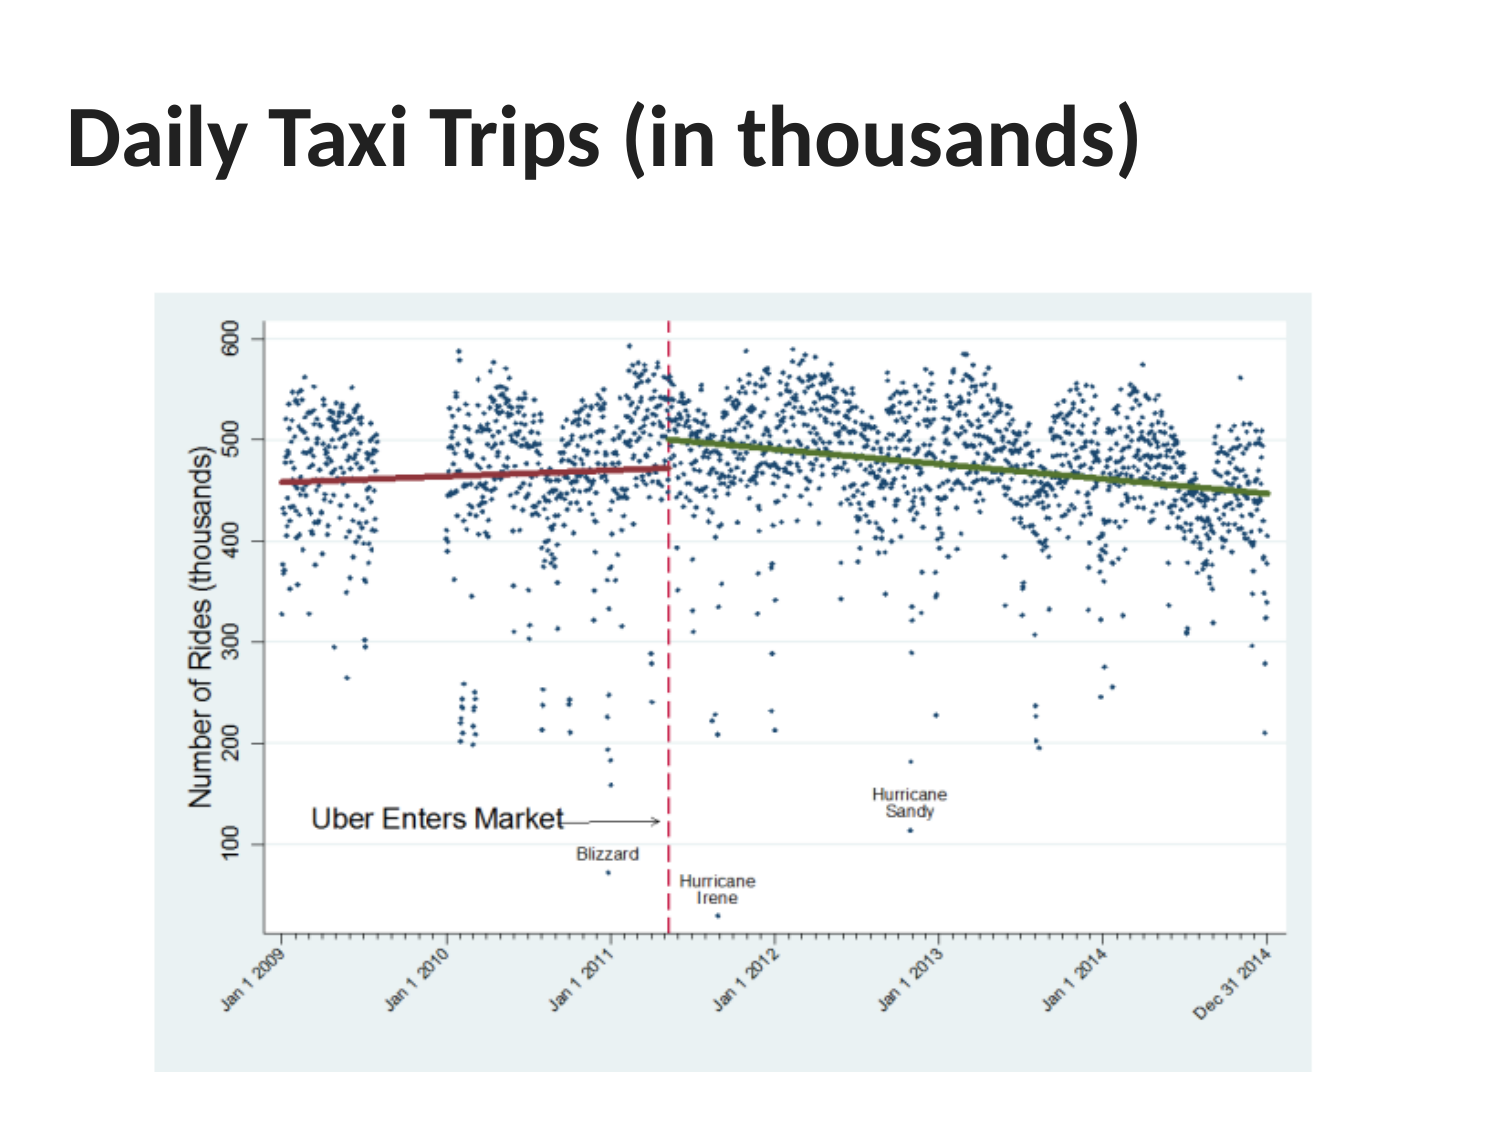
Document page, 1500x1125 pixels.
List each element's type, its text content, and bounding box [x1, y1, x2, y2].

picture [133, 269, 1334, 1072]
title Daily Taxi Trips (in thousands) [51, 64, 1449, 240]
